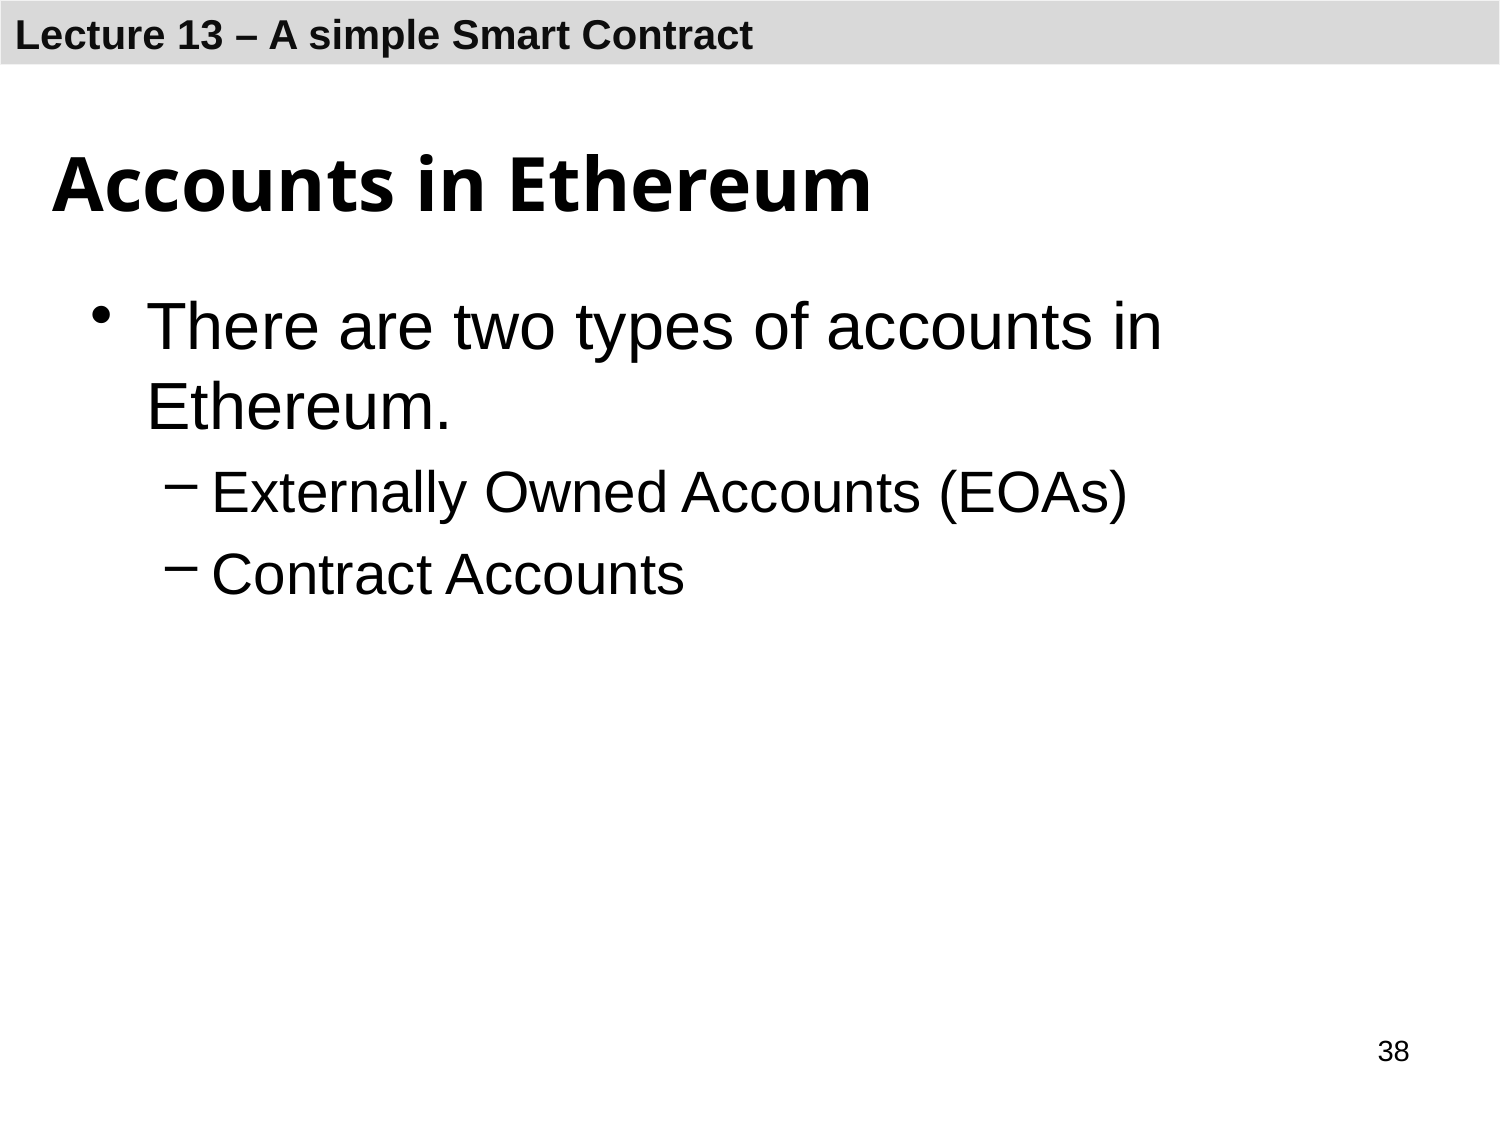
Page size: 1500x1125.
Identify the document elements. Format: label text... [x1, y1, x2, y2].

title Accounts in Ethereum [37, 125, 1388, 238]
slide_number 38 [1074, 1024, 1425, 1103]
list There are two types of accounts in Ethereum. Externally Owned Accounts (EOAs) Contract Accounts [75, 275, 1425, 963]
